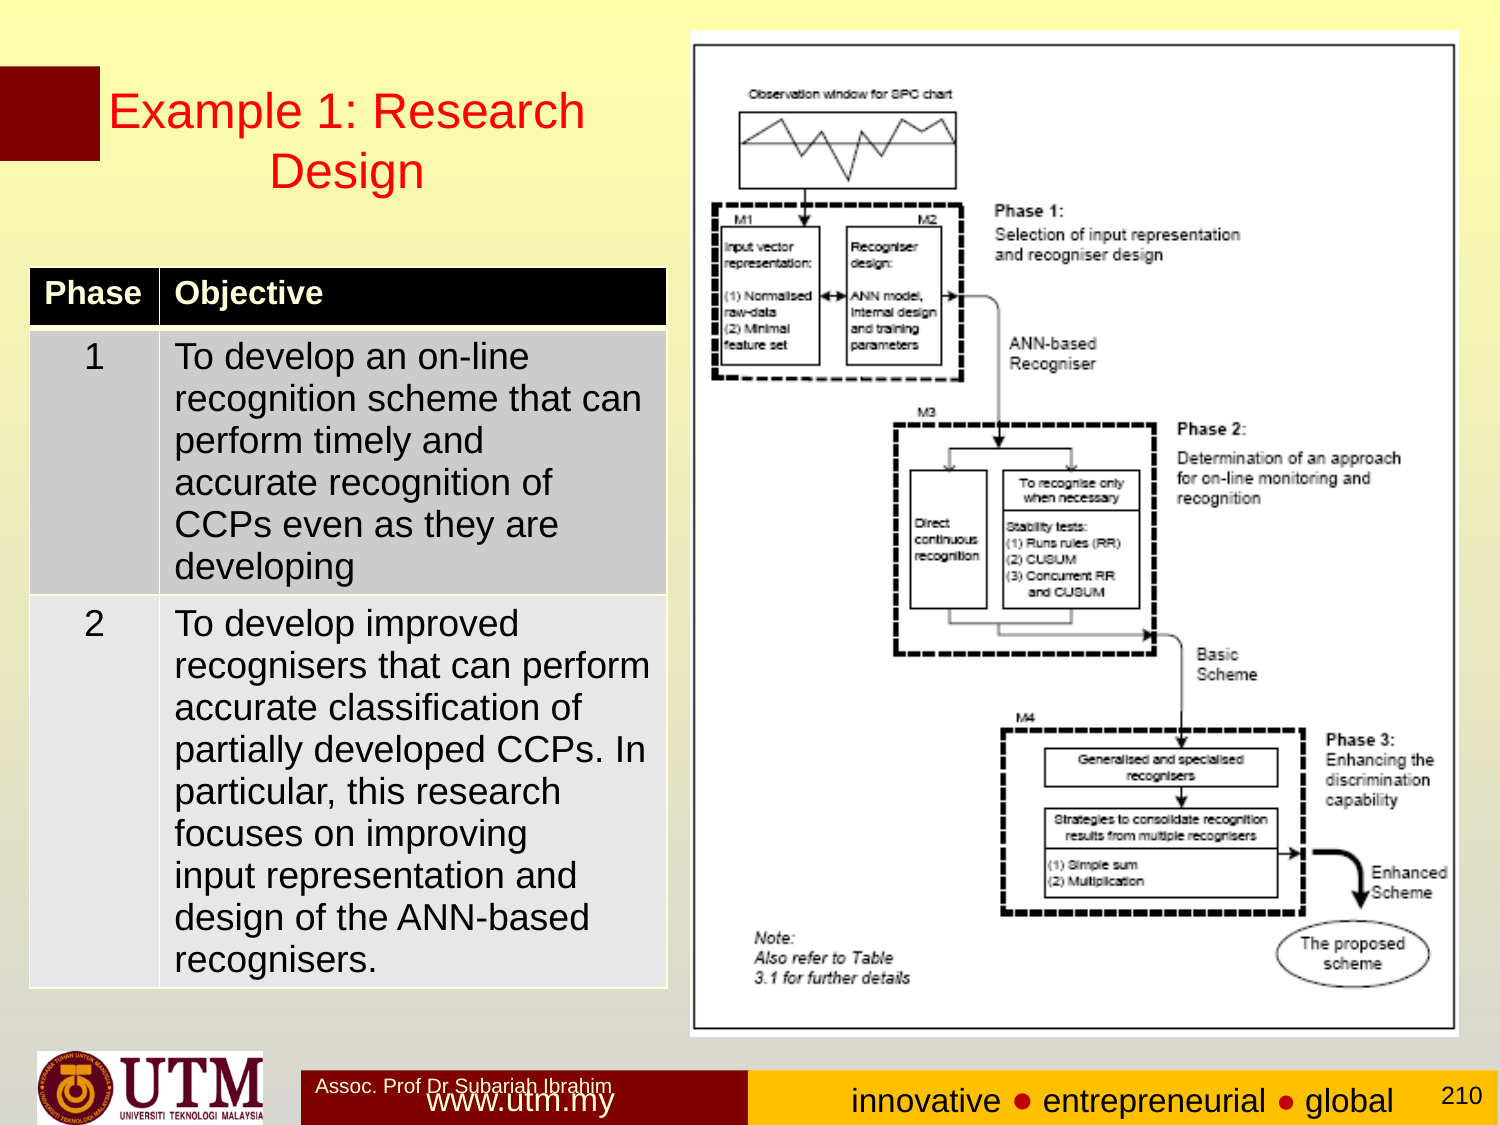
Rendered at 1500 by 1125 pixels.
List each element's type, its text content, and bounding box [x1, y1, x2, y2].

slide_number Assoc. Prof Dr Subariah Ibrahim [300, 1065, 631, 1125]
picture [690, 30, 1459, 1037]
table_cell To develop an on-line recognition scheme that can perform timely and accurate recognition of CCPs even as they are developing [160, 331, 666, 594]
table_cell 2 [30, 596, 159, 987]
table_header Objective [160, 268, 666, 325]
title Example 1: Research Design [74, 44, 621, 233]
table_header Phase [30, 268, 159, 325]
table_cell To develop improved recognisers that can perform accurate classification of partially developed CCPs. In particular, this research focuses on improving input representation and design of the ANN-based recognisers. [160, 596, 666, 987]
table_cell 1 [30, 331, 159, 594]
picture [37, 1051, 263, 1125]
